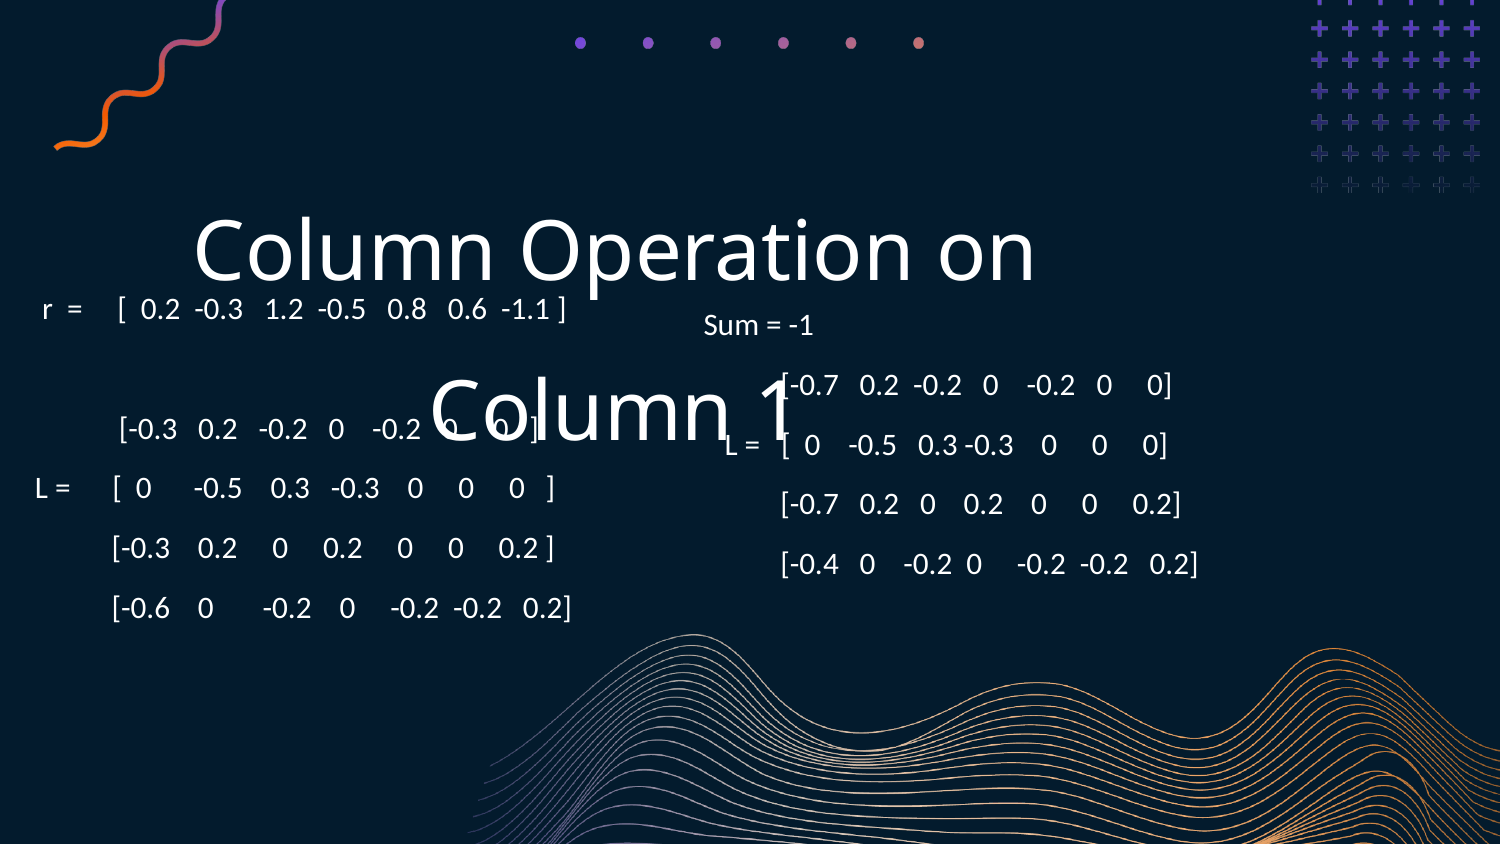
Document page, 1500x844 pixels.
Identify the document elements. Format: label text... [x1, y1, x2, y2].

title r = [ 0.2 -0.3 1.2 -0.5 0.8 0.6 -1.1 ] [-0.3 0.2 -0.2 0 -0.2 0 0 ] L = [ 0 -0.5 0.3 -0.3 0 0 0 ] [-0.3 0.2 0 0.2 0 0 0.2 ] [-0.6 0 -0.2 0 -0.2 -0.2 0.2] [0, 184, 284, 707]
text_box Column Operation on Column 1 [16, 122, 284, 184]
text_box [289, 0, 1500, 844]
picture [33, 0, 262, 122]
